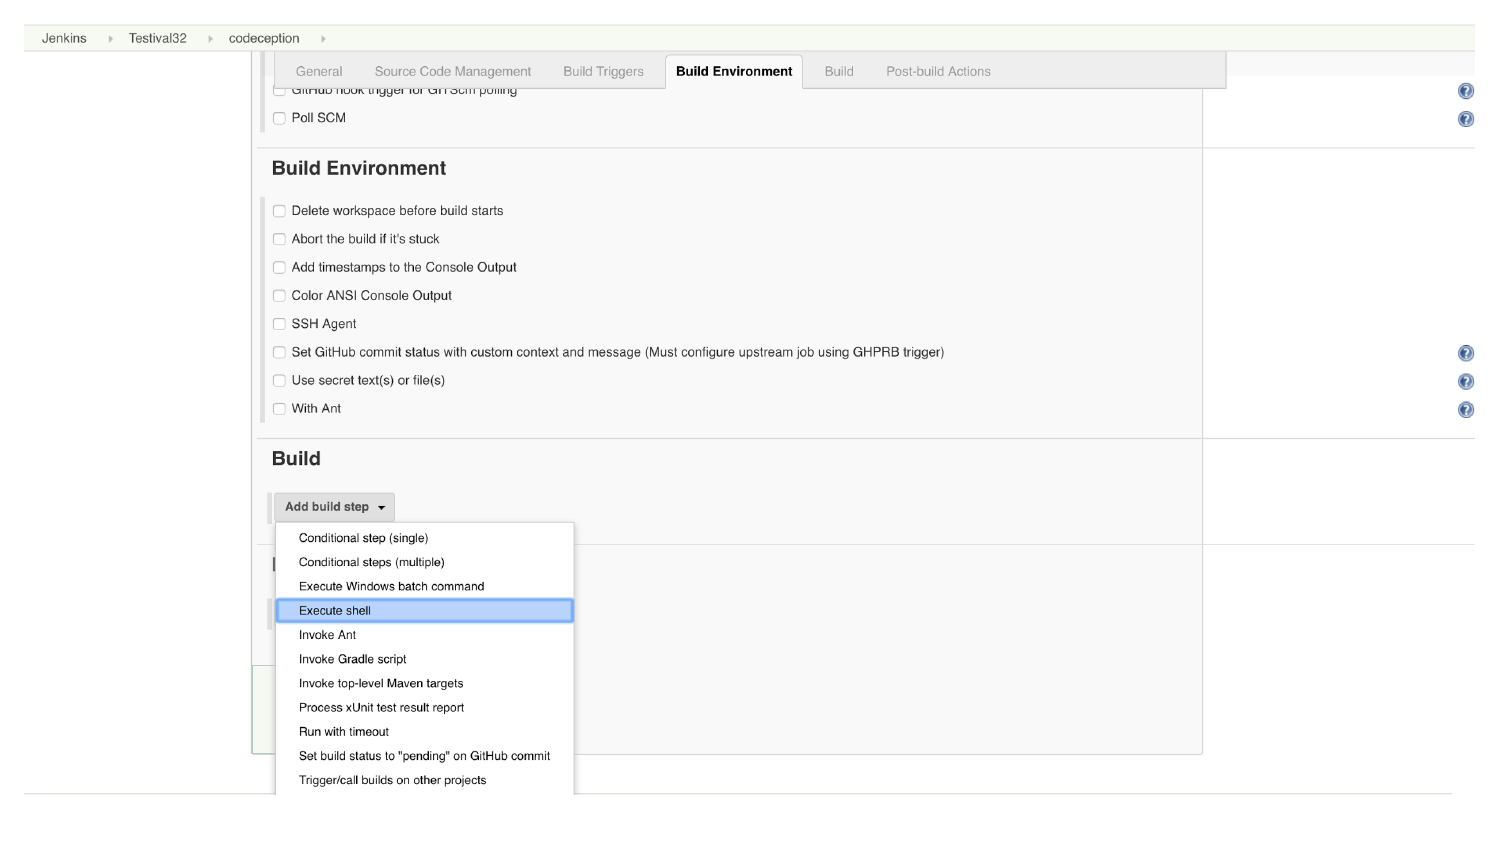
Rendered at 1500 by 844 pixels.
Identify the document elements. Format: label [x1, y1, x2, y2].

picture [24, 24, 1476, 795]
